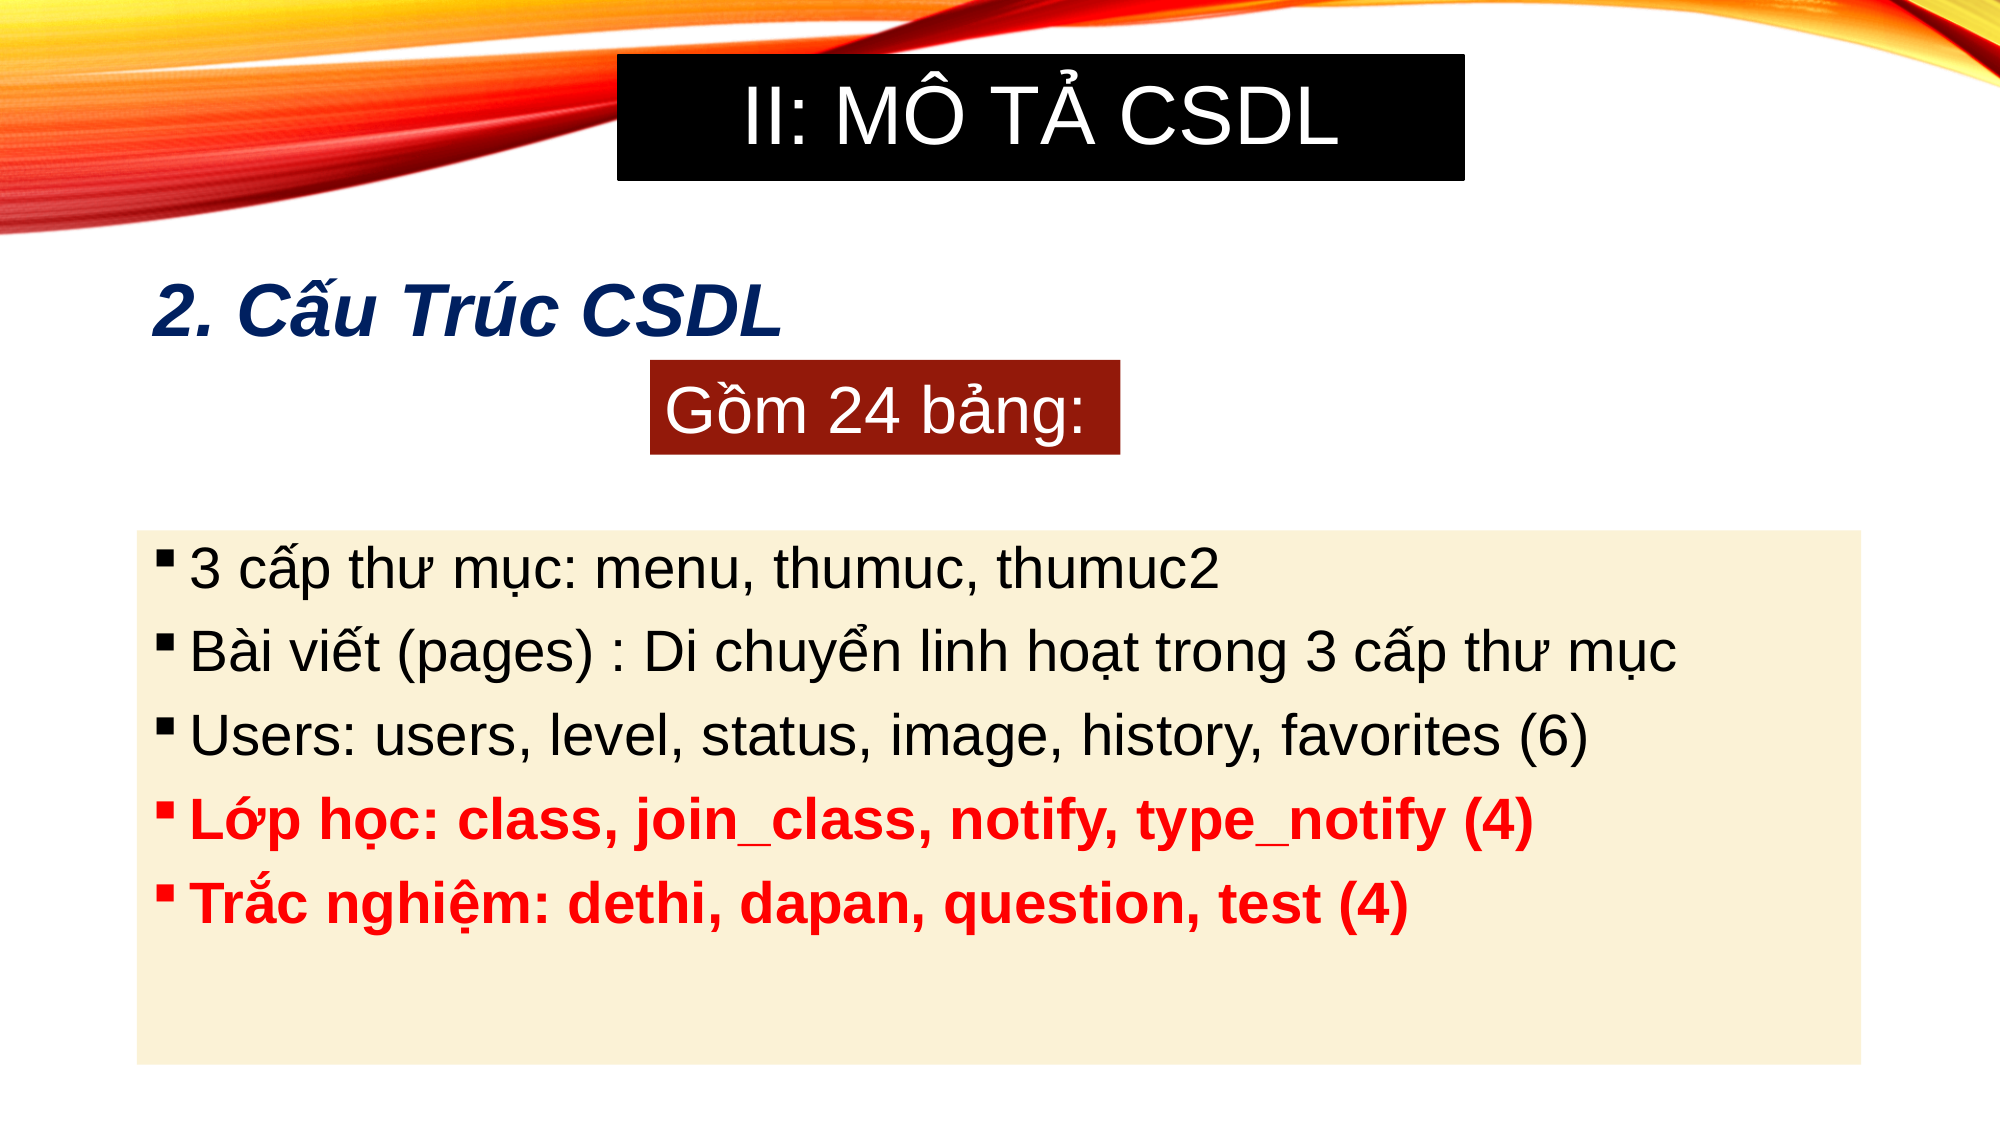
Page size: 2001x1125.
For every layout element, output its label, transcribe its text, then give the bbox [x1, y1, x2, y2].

text_box 2. Cấu Trúc CSDL [138, 253, 801, 359]
text_box Gồm 24 bảng: [650, 359, 1121, 455]
list 3 cấp thư mục: menu, thumuc, thumuc2 Bài viết (pages) : Di chuyển linh hoạt trong 3 cấp thư mục Users: users, level, status, image, history, favorites (6) Lớp học: class, join_class, notify, type_notify (4) Trắc nghiệm: dethi, dapan, question, test (4) [136, 530, 1862, 1065]
picture [0, 0, 2000, 237]
title II: Mô Tả CSDL [617, 54, 1465, 181]
